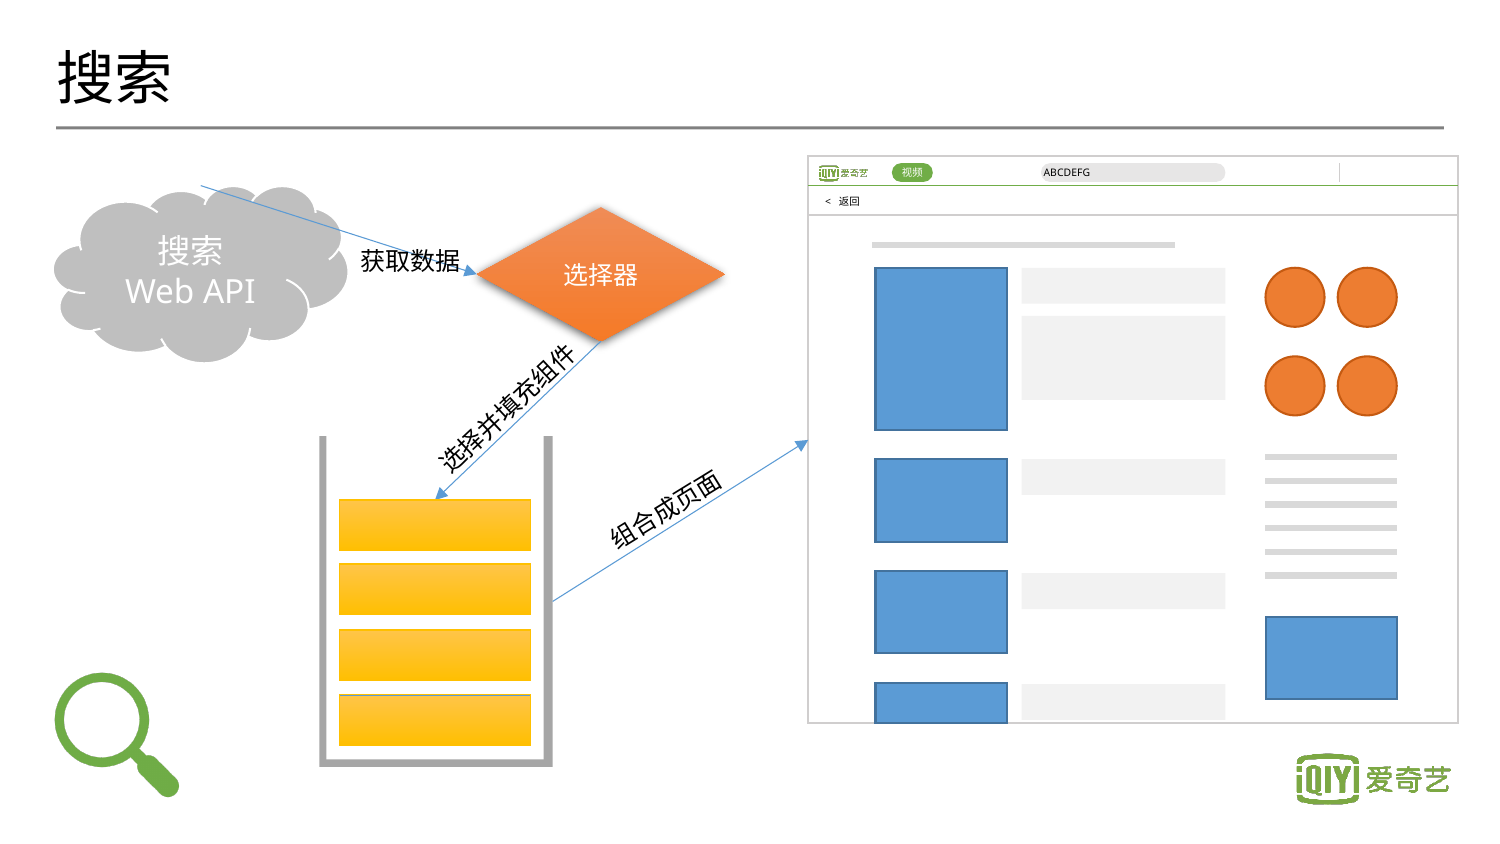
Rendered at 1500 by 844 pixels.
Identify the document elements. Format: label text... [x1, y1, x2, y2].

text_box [41, 156, 1459, 811]
picture [1269, 733, 1473, 818]
title 搜索 [41, 33, 1424, 115]
